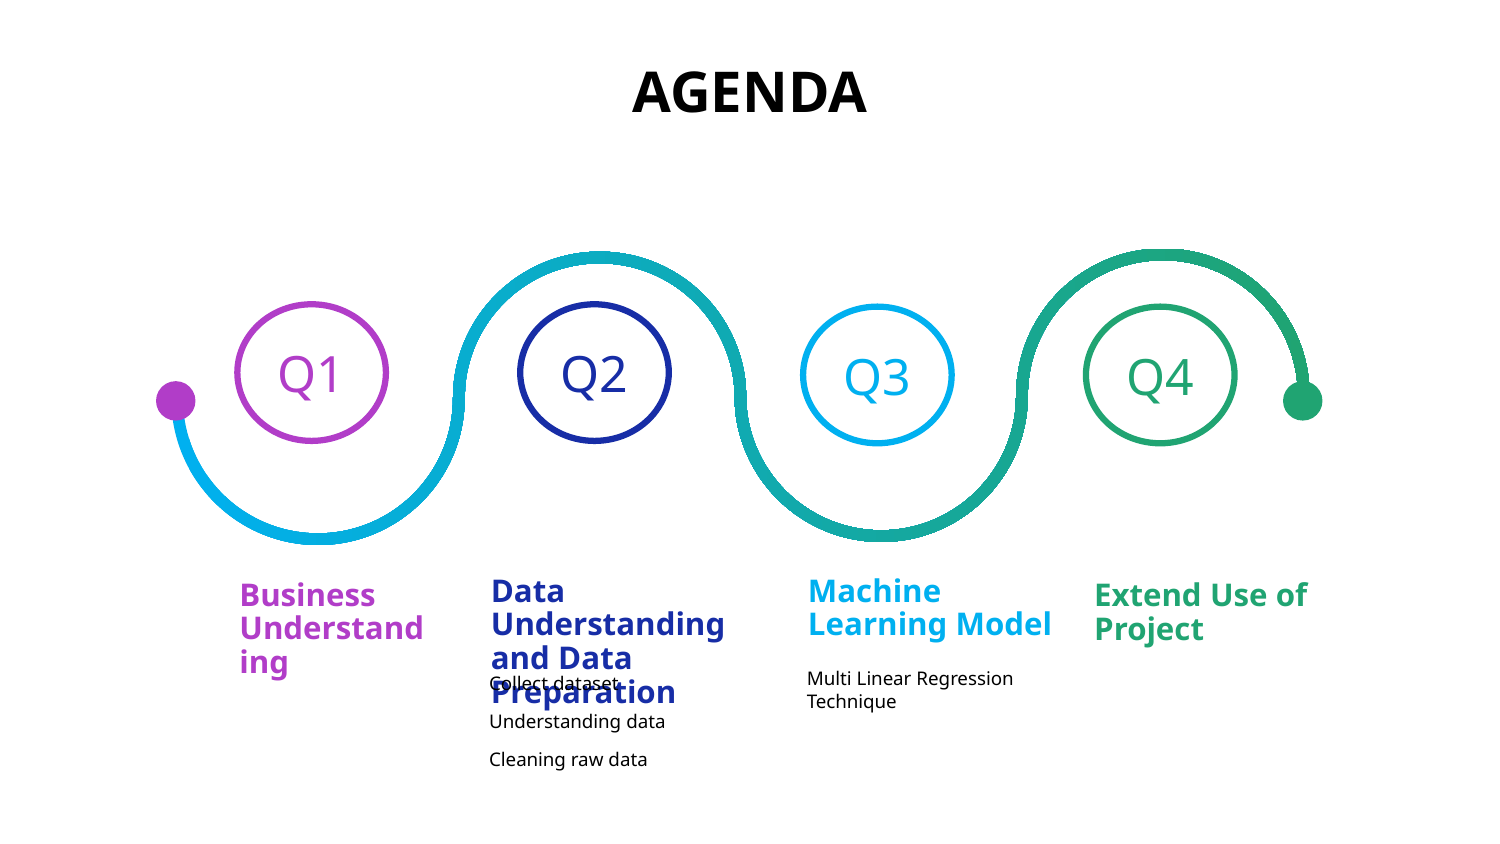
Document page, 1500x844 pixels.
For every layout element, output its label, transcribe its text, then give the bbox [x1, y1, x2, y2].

list Data Understanding and Data Preparation [475, 567, 792, 691]
list Multi Linear Regression Technique [791, 659, 1031, 747]
text_box Q2 [519, 303, 670, 442]
list Extend Use of Project [1079, 572, 1390, 630]
list Machine Learning Model [792, 567, 1077, 644]
text_box [171, 247, 1311, 547]
text_box Q1 [236, 303, 387, 442]
text_box [161, 386, 191, 416]
text_box Q4 [1084, 305, 1236, 445]
title AGENDA [28, 56, 1472, 134]
text_box Q3 [802, 305, 953, 445]
list Collect dataset Understanding data Cleaning raw data [474, 663, 746, 795]
list Business Understanding [224, 571, 446, 610]
text_box [1288, 386, 1318, 416]
